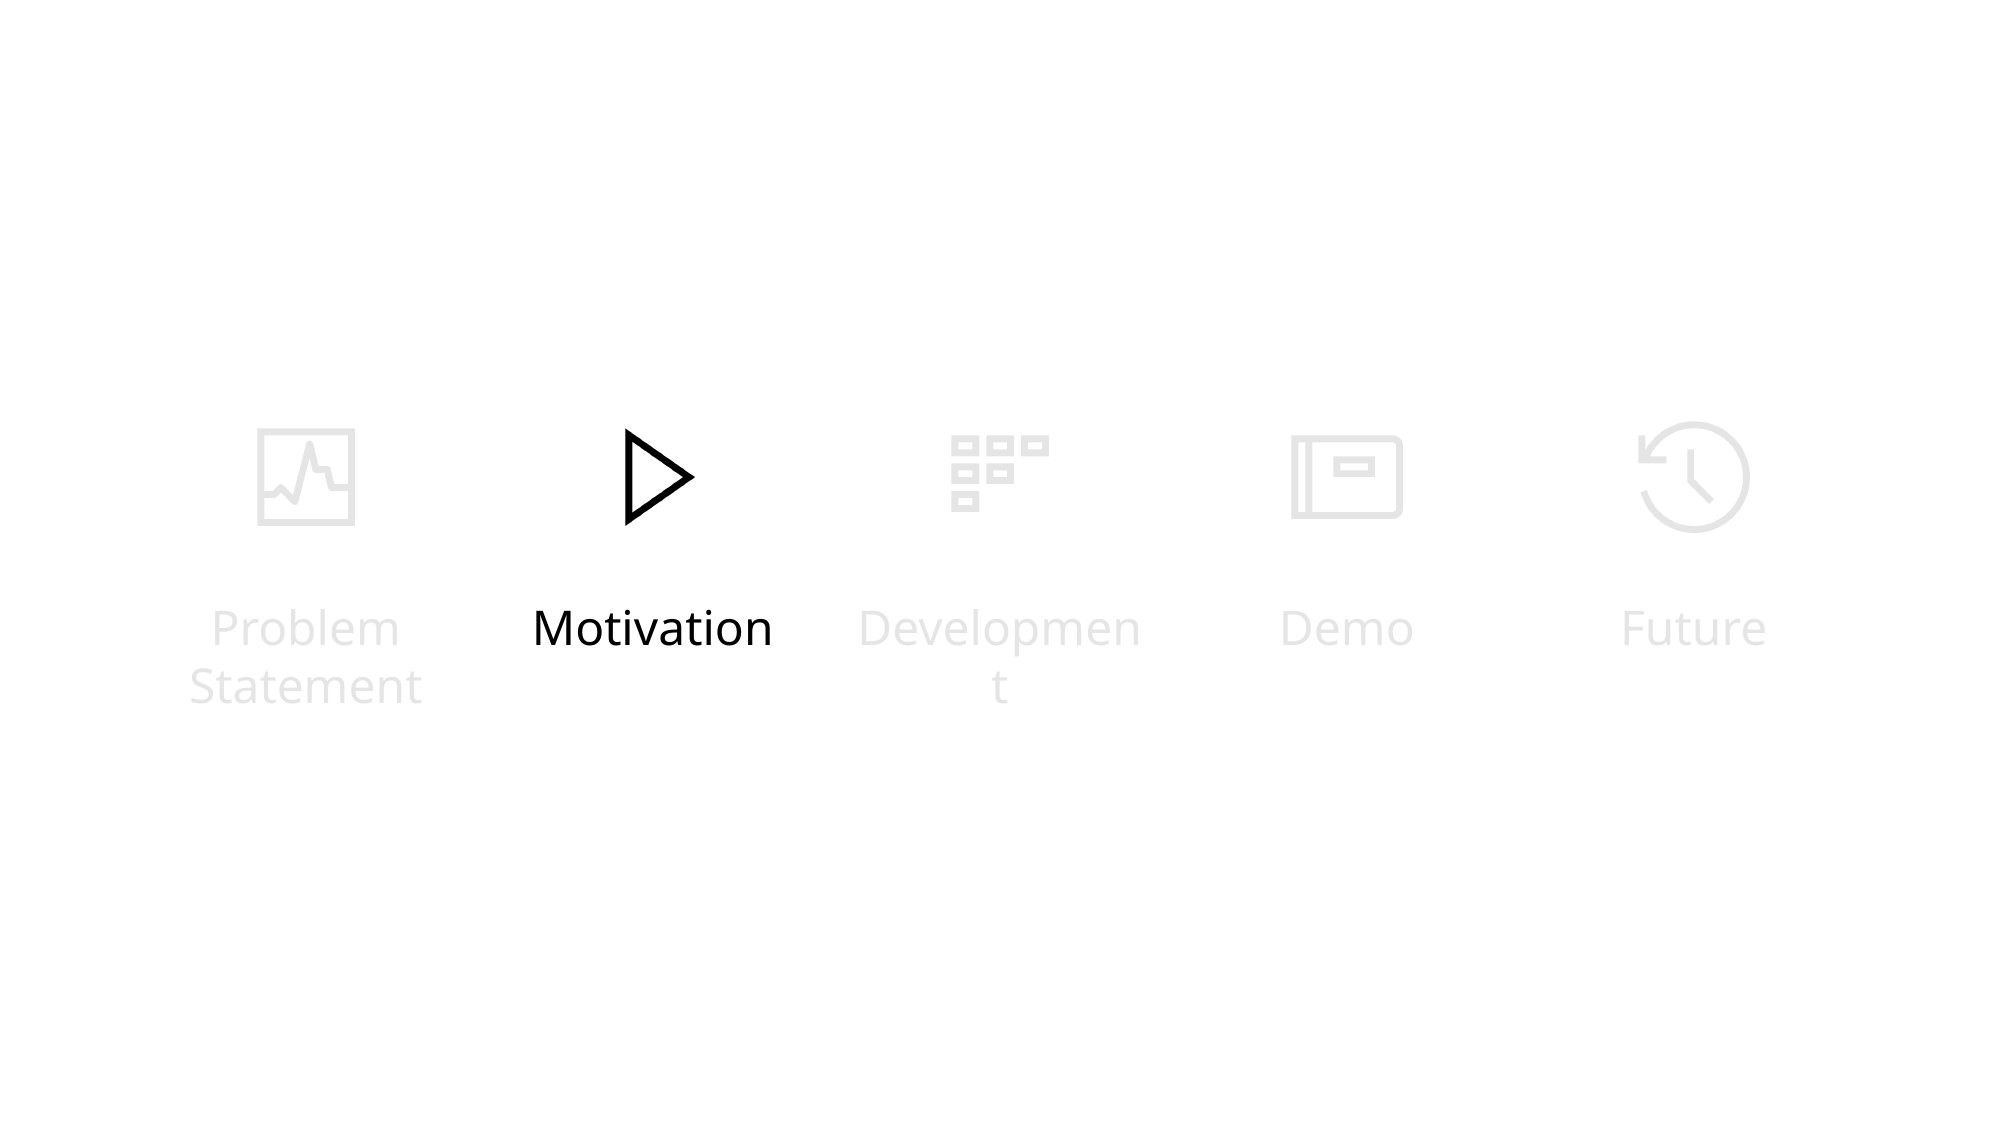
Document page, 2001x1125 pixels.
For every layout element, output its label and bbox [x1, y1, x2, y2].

list [136, 112, 1863, 1014]
